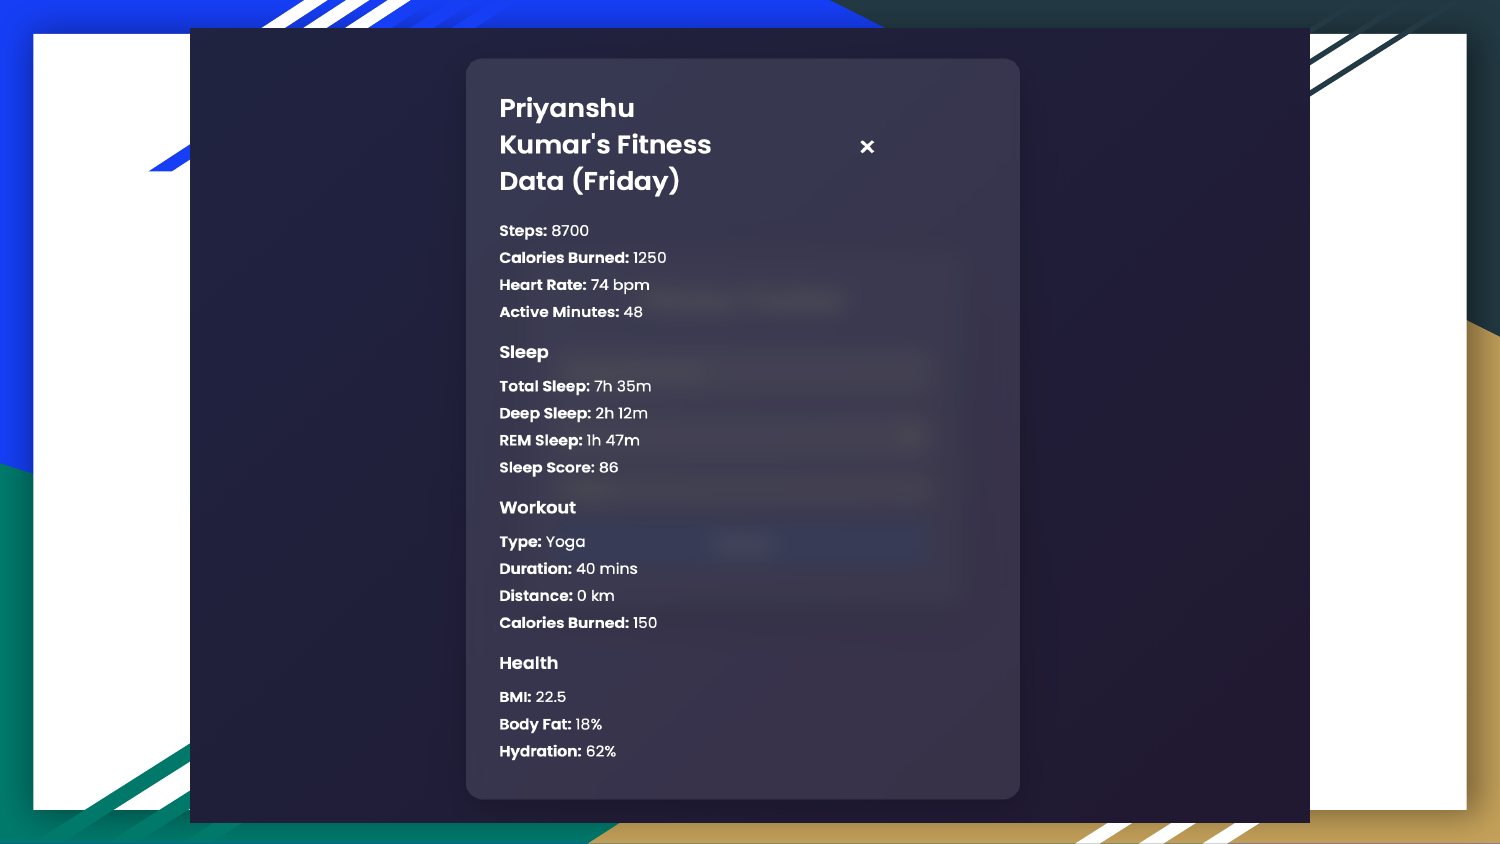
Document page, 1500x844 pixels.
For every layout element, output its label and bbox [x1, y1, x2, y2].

picture [189, 28, 1310, 823]
